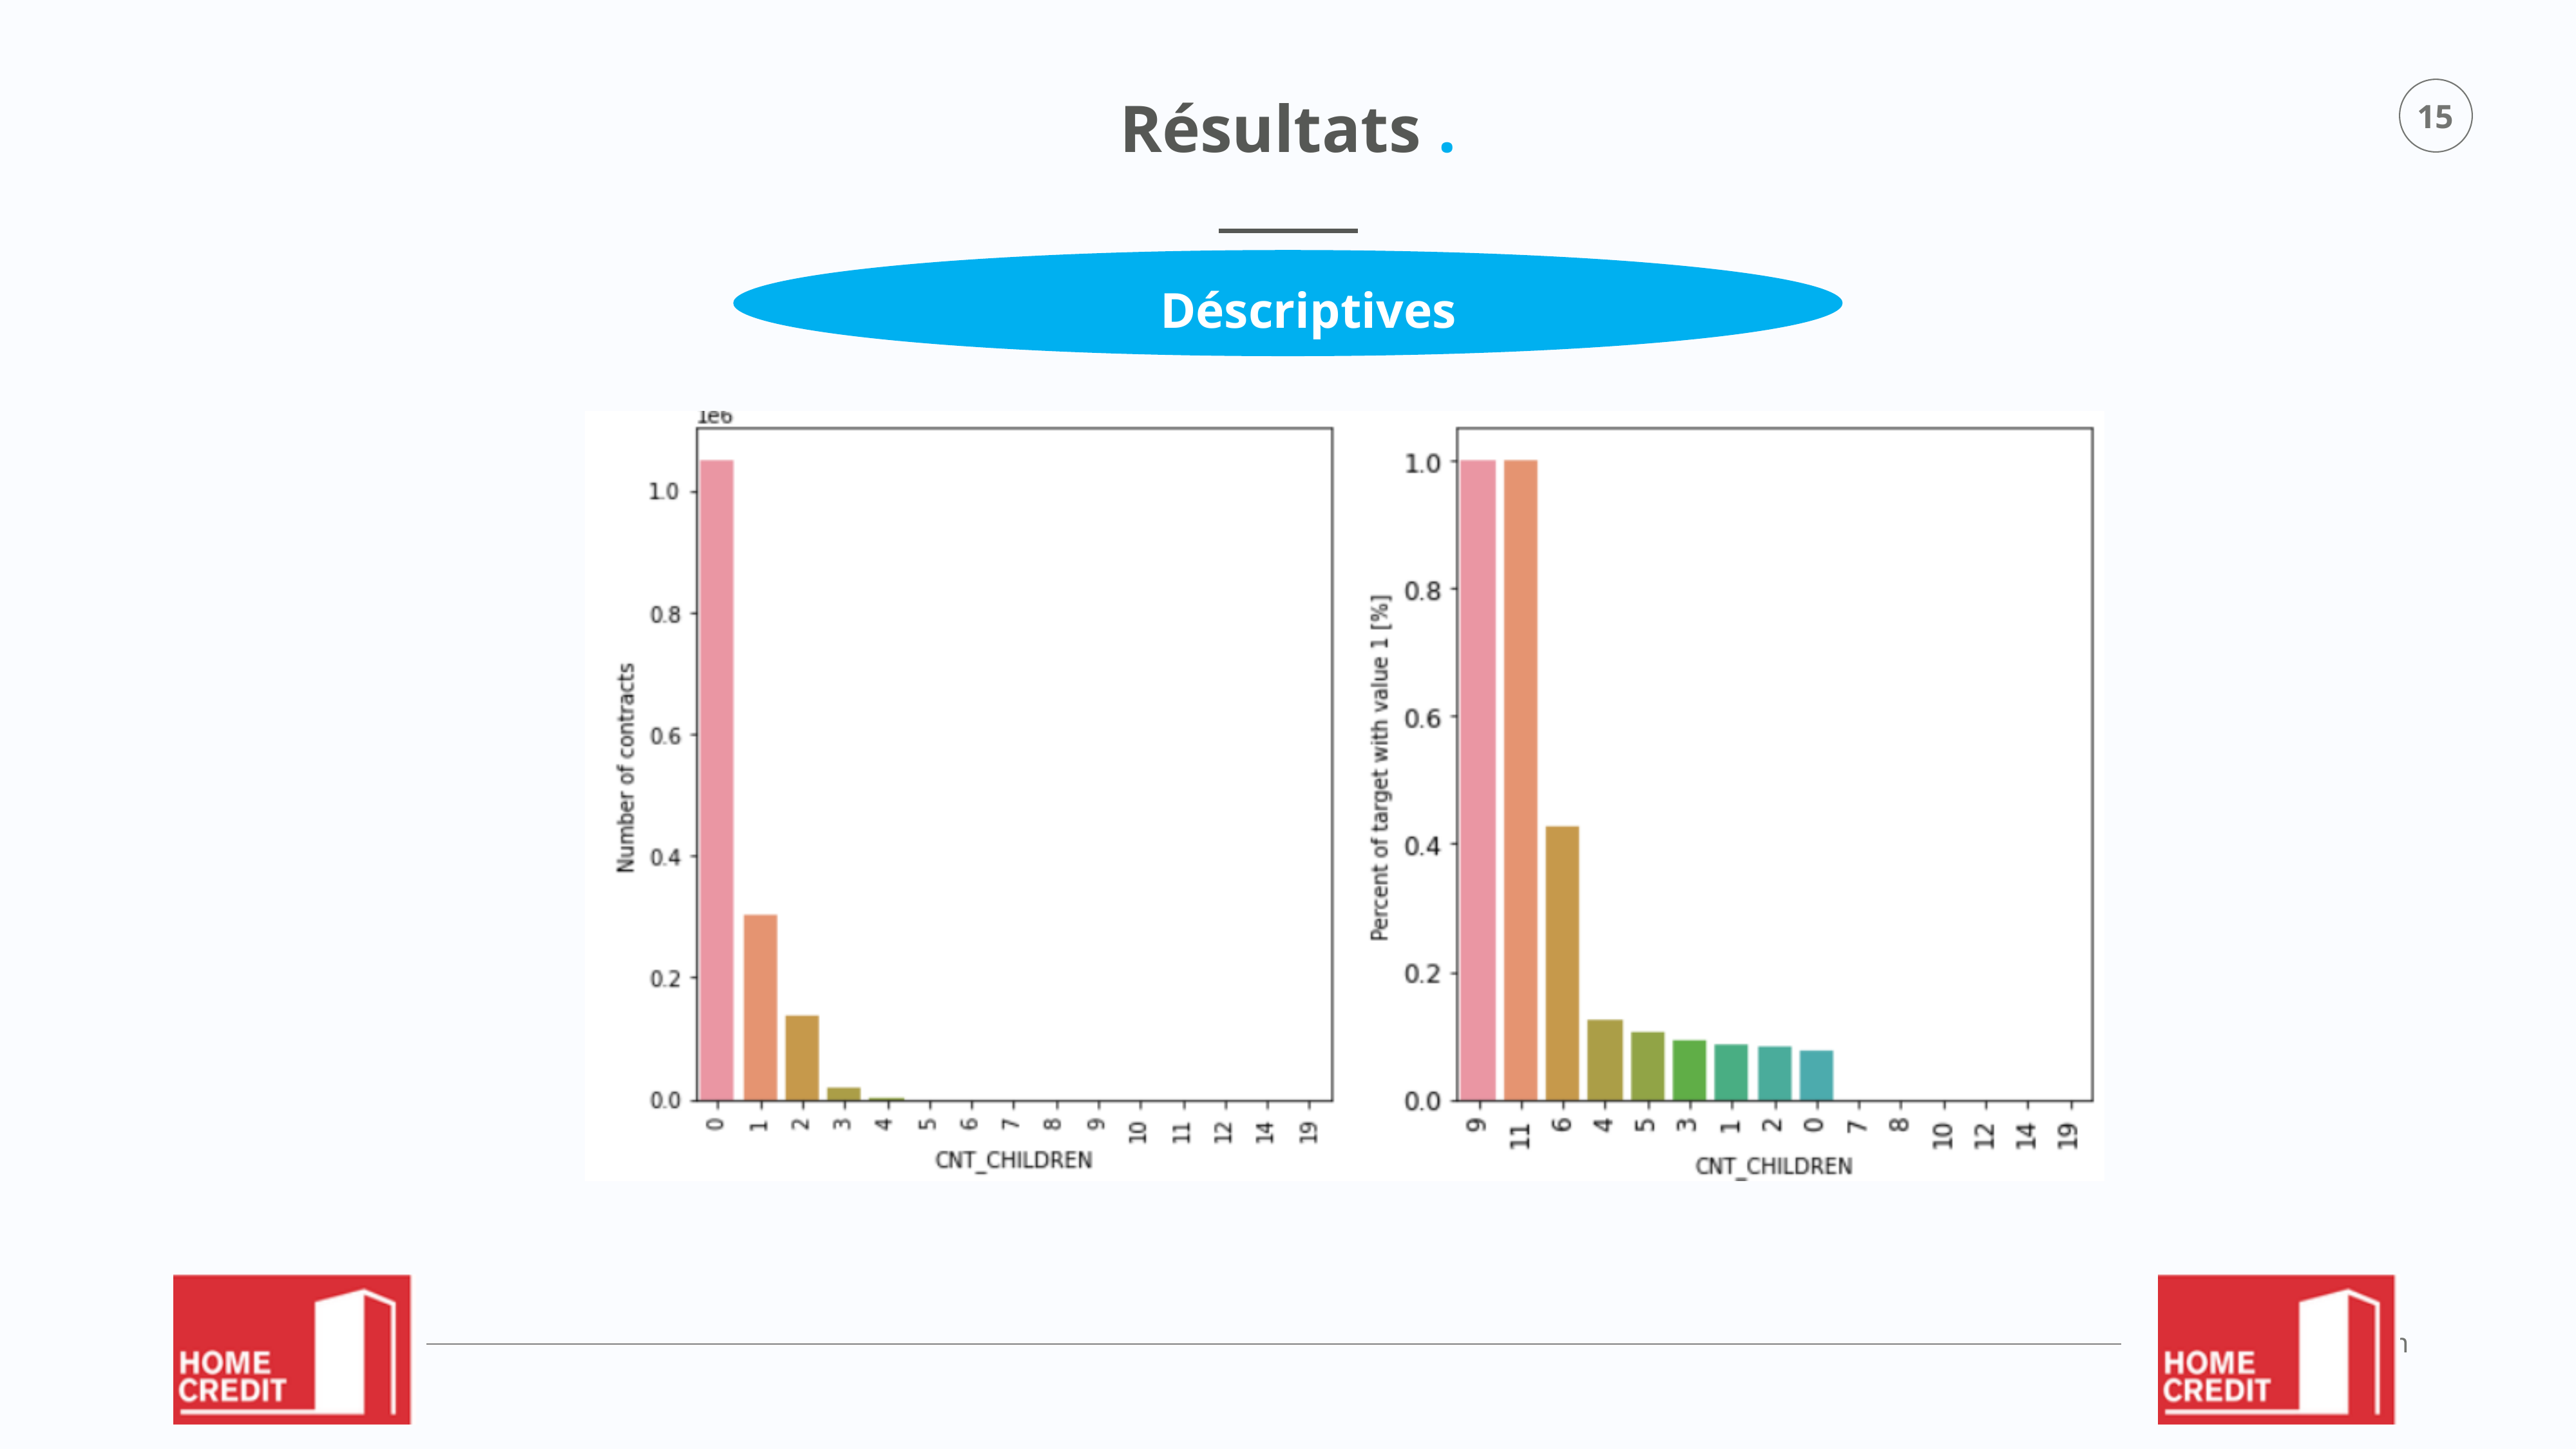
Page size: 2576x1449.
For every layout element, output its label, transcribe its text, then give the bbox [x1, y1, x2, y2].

picture [585, 411, 2104, 1181]
picture [2157, 1274, 2400, 1425]
picture [173, 1274, 416, 1425]
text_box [733, 250, 1843, 357]
text_box Résultats . [1110, 83, 1466, 171]
